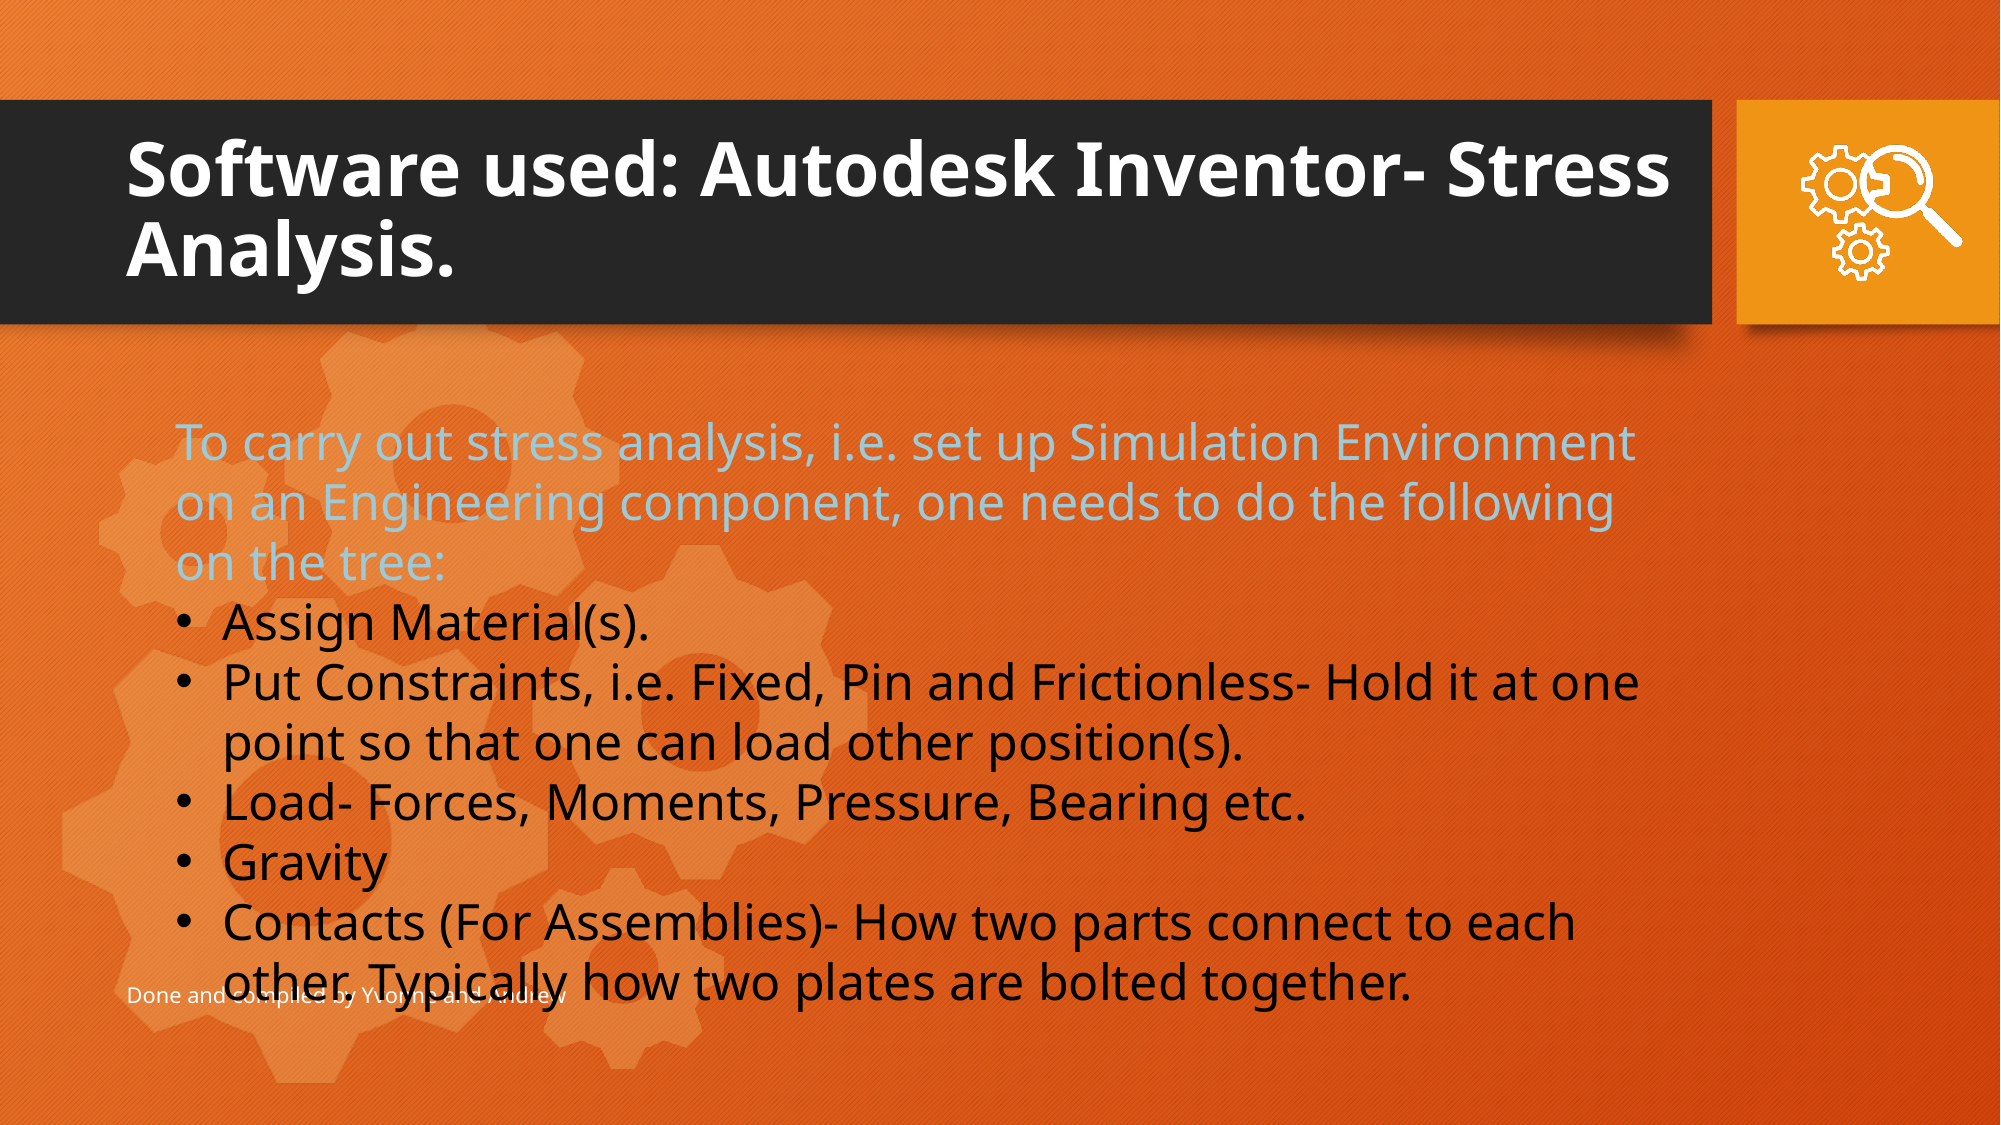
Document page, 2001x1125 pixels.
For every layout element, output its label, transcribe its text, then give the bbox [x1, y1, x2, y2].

text_box To carry out stress analysis, i.e. set up Simulation Environment on an Engineering component, one needs to do the following on the tree: Assign Material(s). Put Constraints, i.e. Fixed, Pin and Frictionless- Hold it at one point so that one can load other position(s). Load- Forces, Moments, Pressure, Bearing etc. Gravity Contacts (For Assemblies)- How two parts connect to each other. Typically how two plates are bolted together. [160, 402, 1689, 1018]
footer Done and compiled by Yvonne and Andrew [111, 965, 1239, 1026]
picture [1736, 93, 2000, 347]
picture [0, 325, 1713, 1110]
title Software used: Autodesk Inventor- Stress Analysis. [111, 123, 1689, 301]
